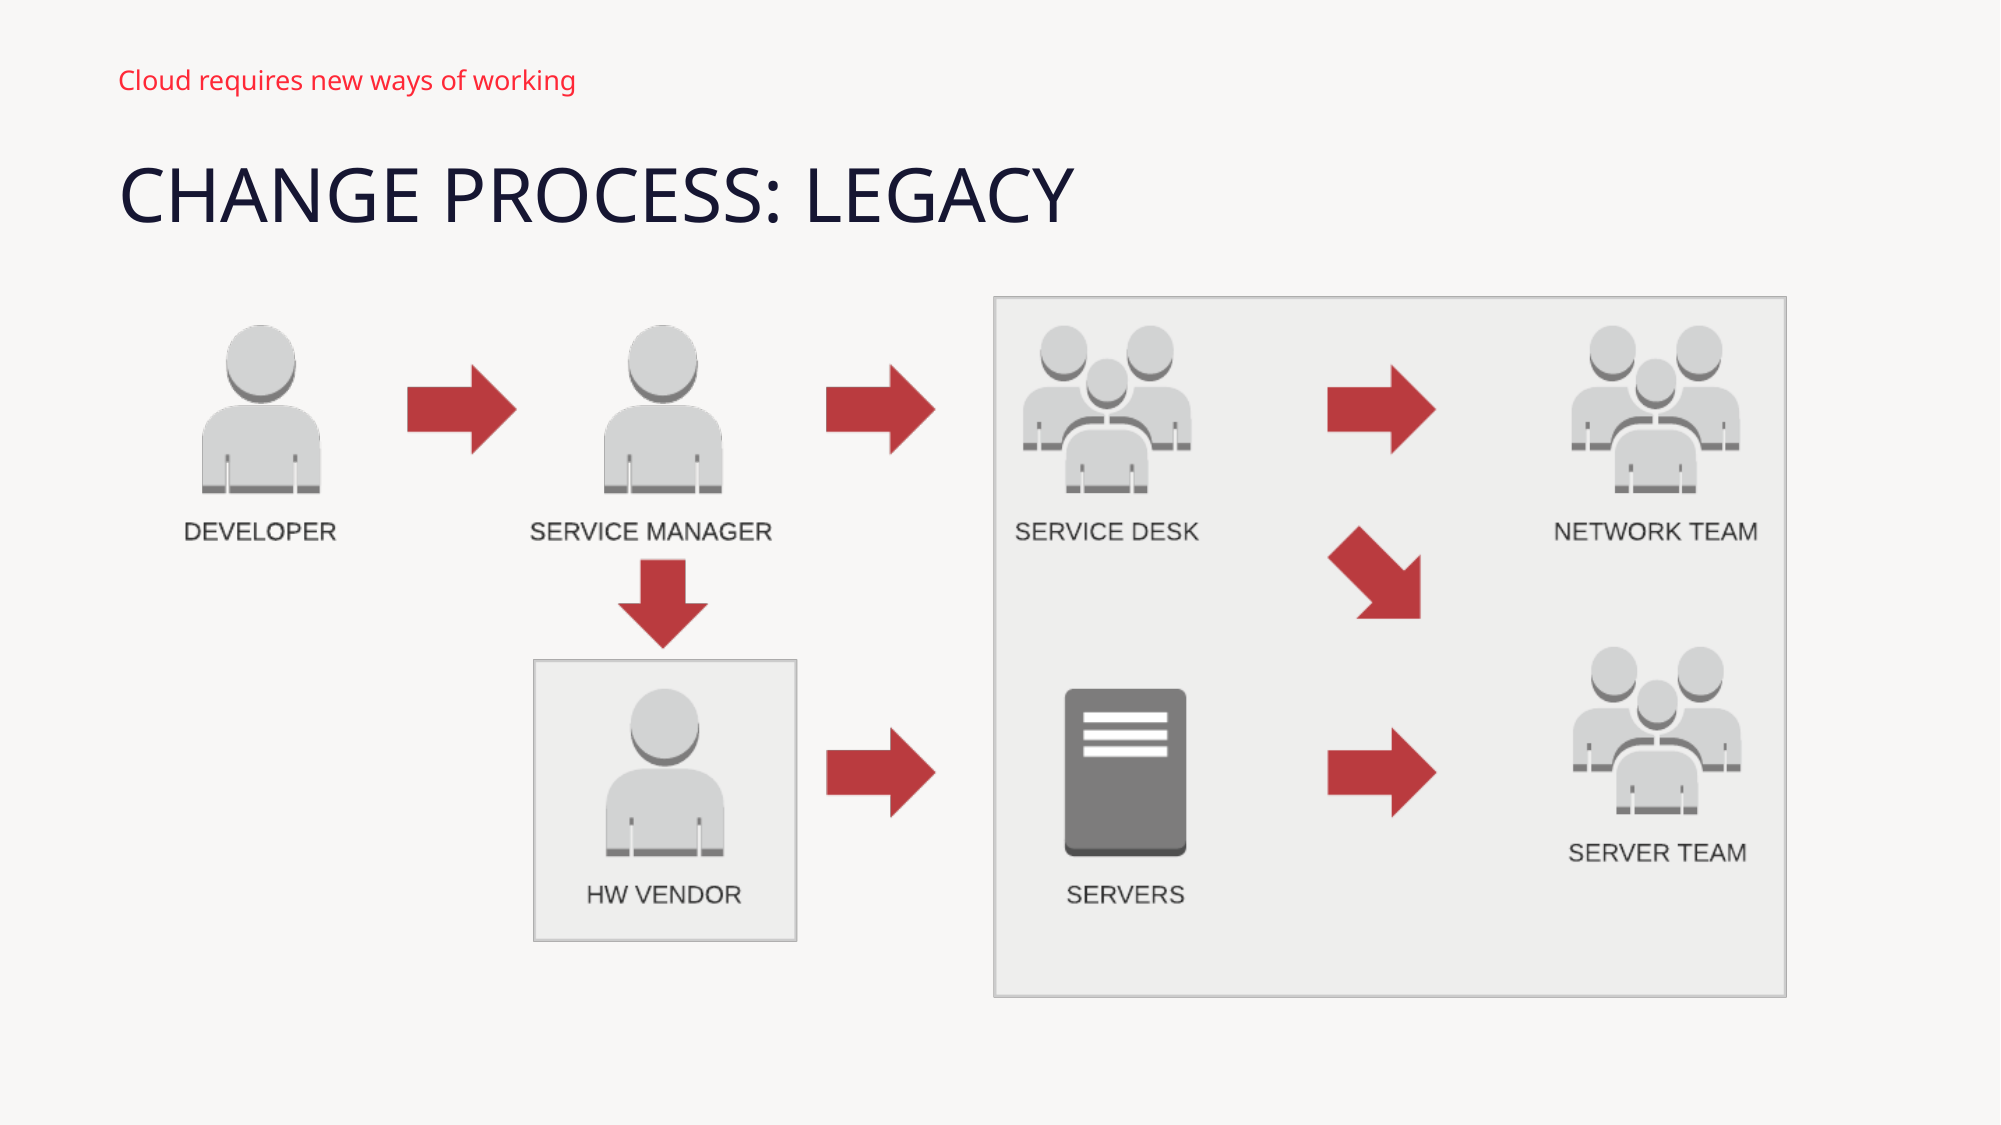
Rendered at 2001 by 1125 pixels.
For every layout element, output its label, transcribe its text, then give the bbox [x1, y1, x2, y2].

list Cloud requires new ways of working [118, 66, 945, 126]
picture [137, 242, 1844, 1053]
title CHANGE PROCESS: LEGACY [118, 147, 1890, 266]
